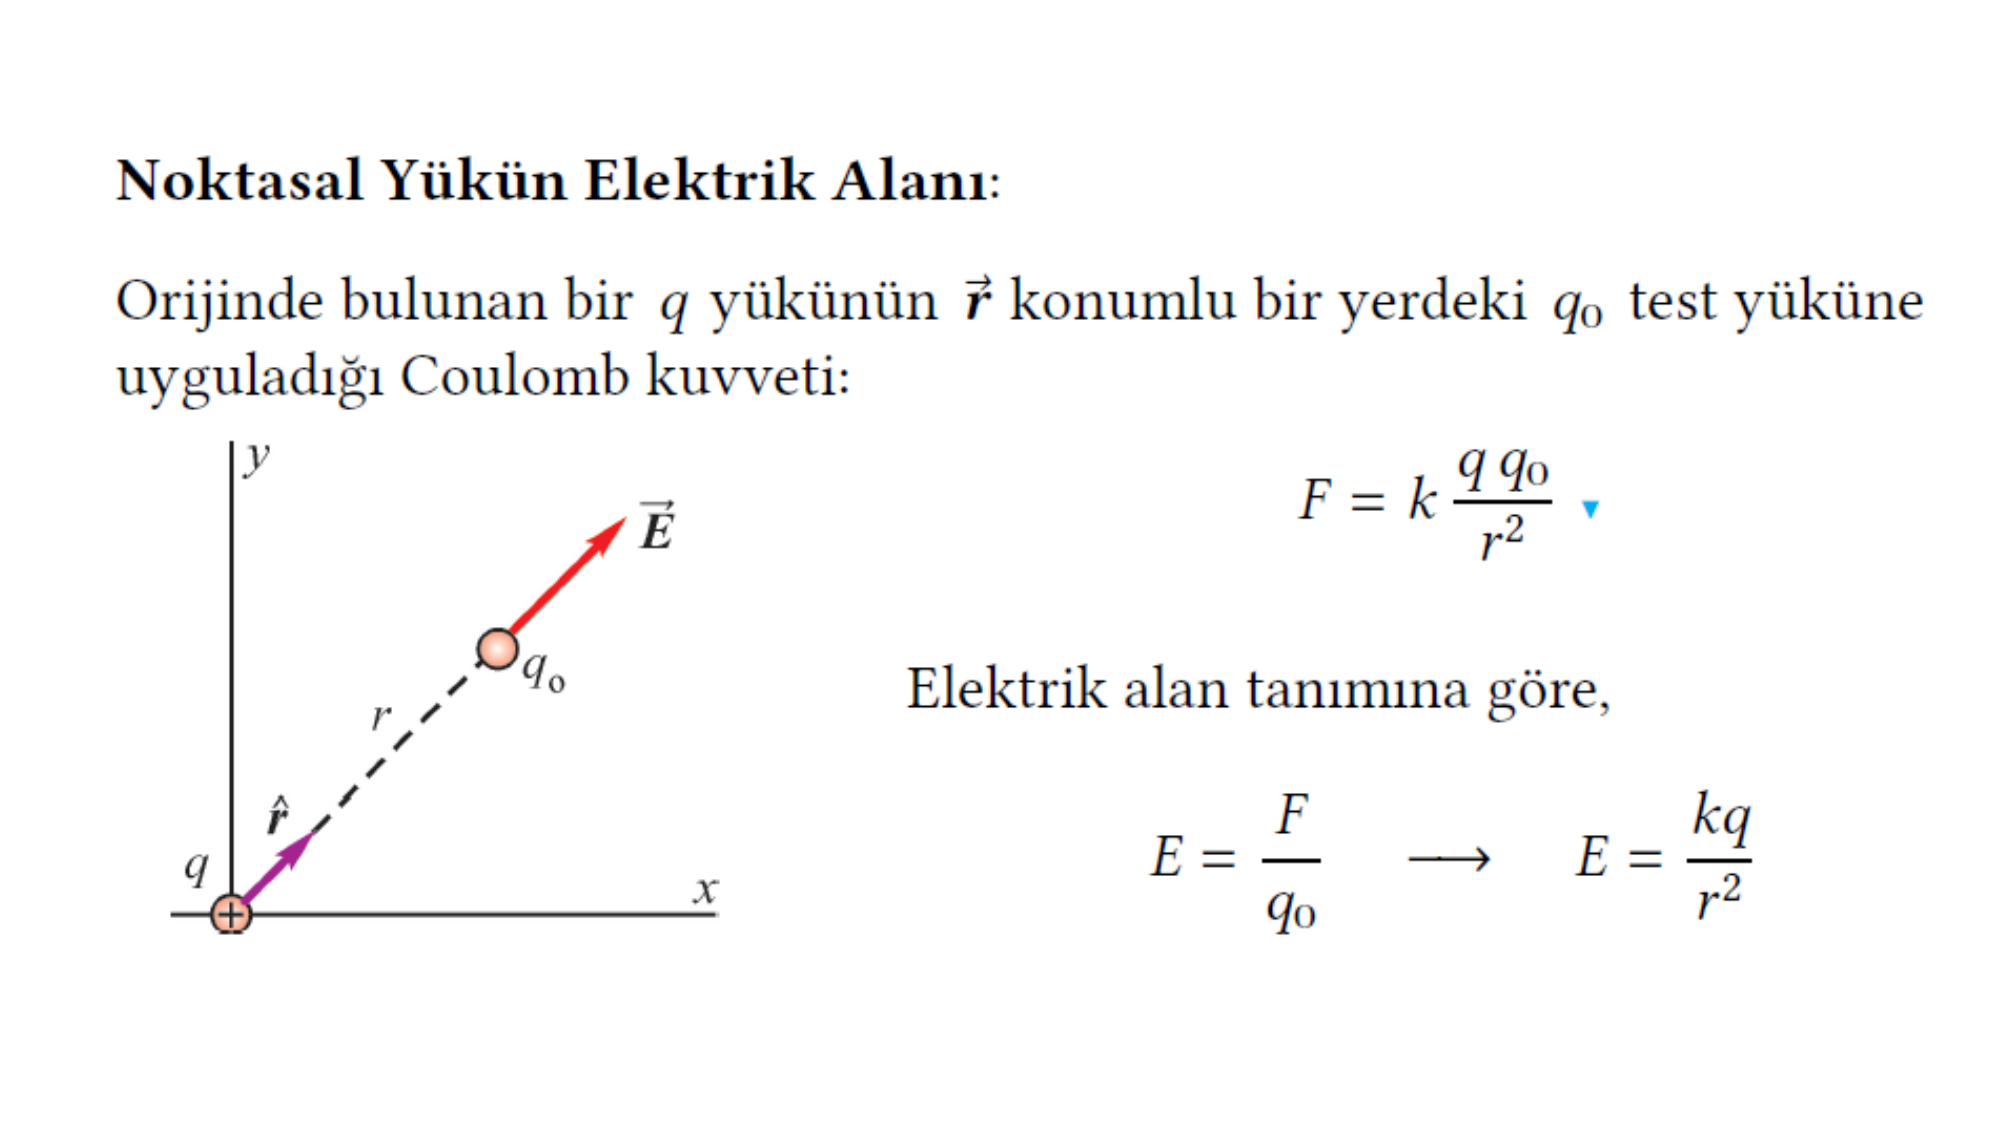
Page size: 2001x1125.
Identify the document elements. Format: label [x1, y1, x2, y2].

list [45, 26, 1965, 1107]
